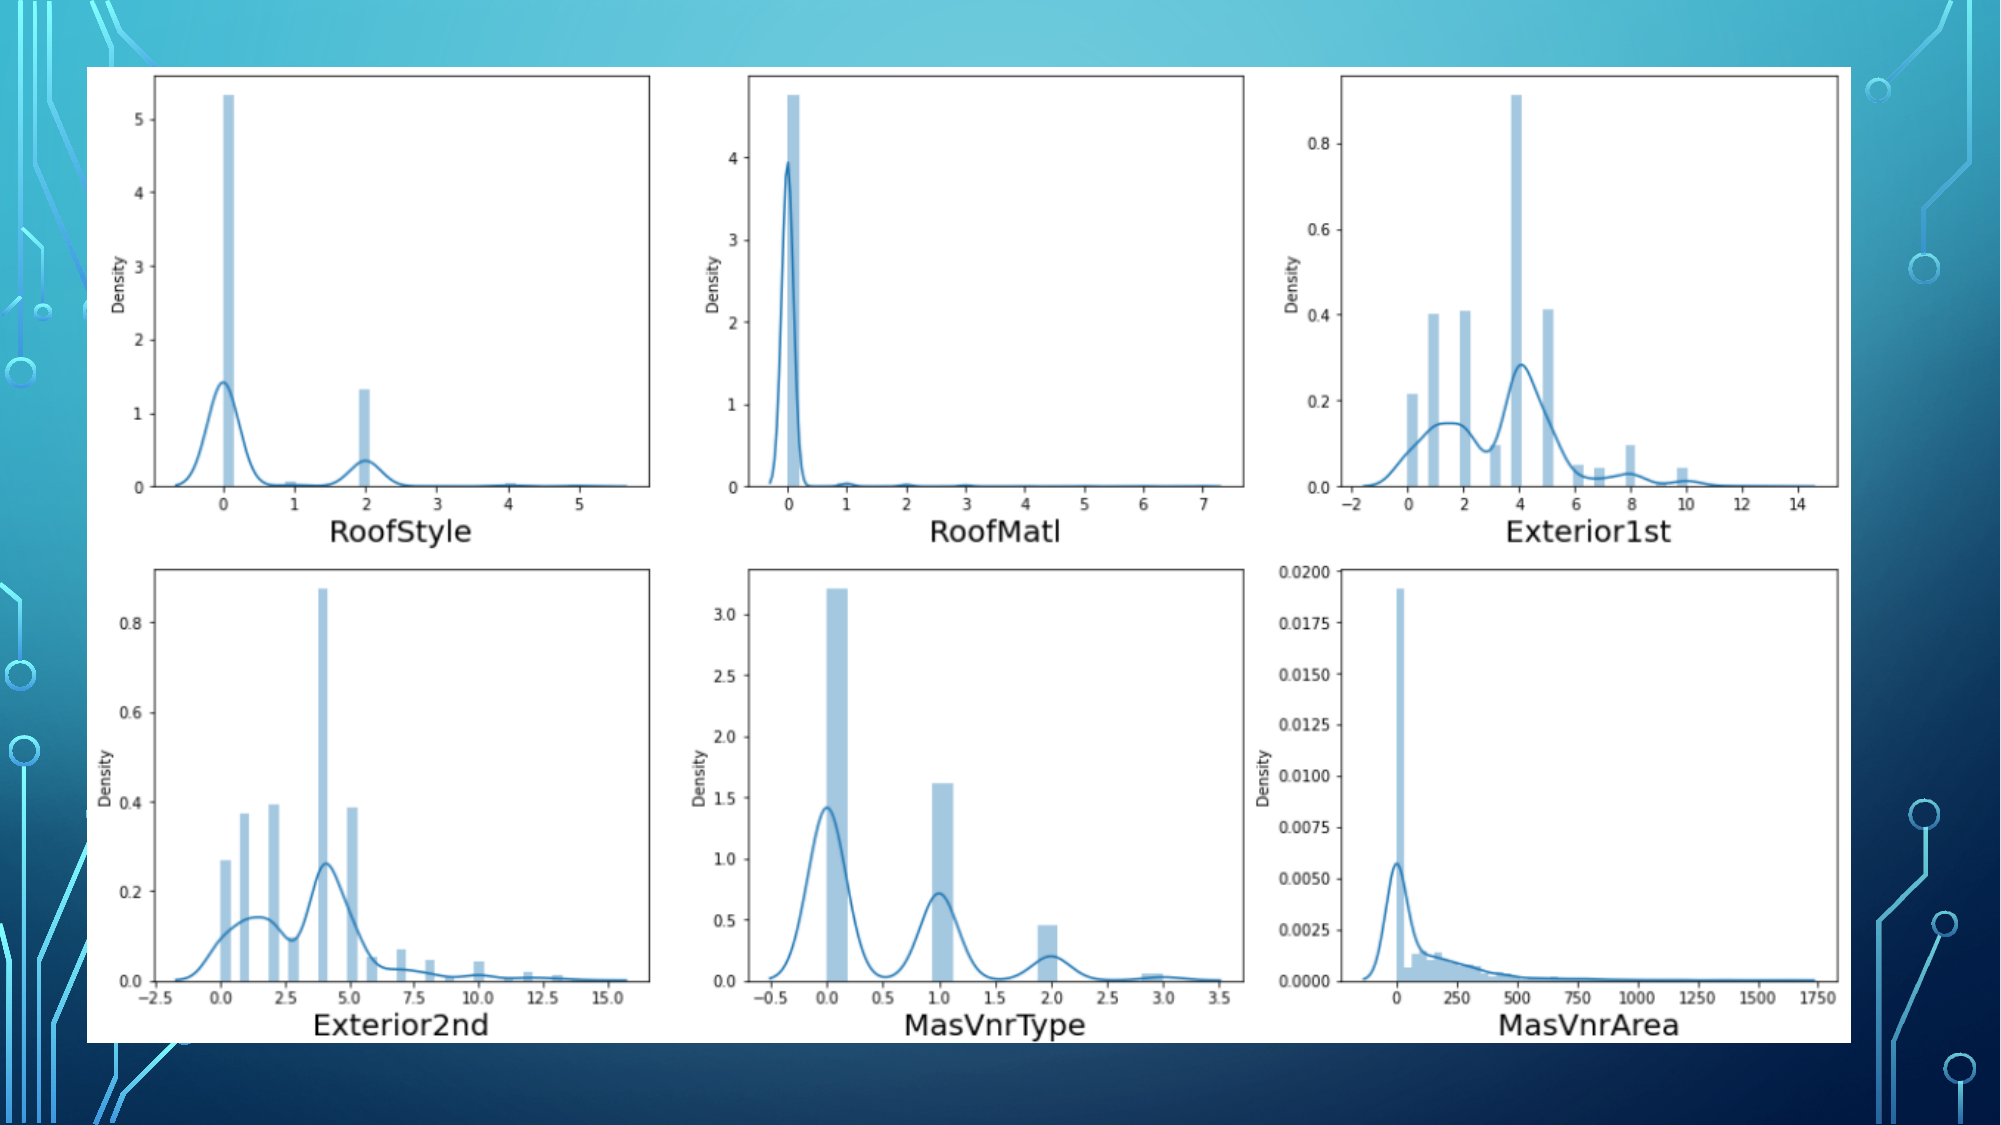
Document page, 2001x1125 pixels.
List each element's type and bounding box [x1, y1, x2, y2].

picture [87, 67, 1852, 1043]
